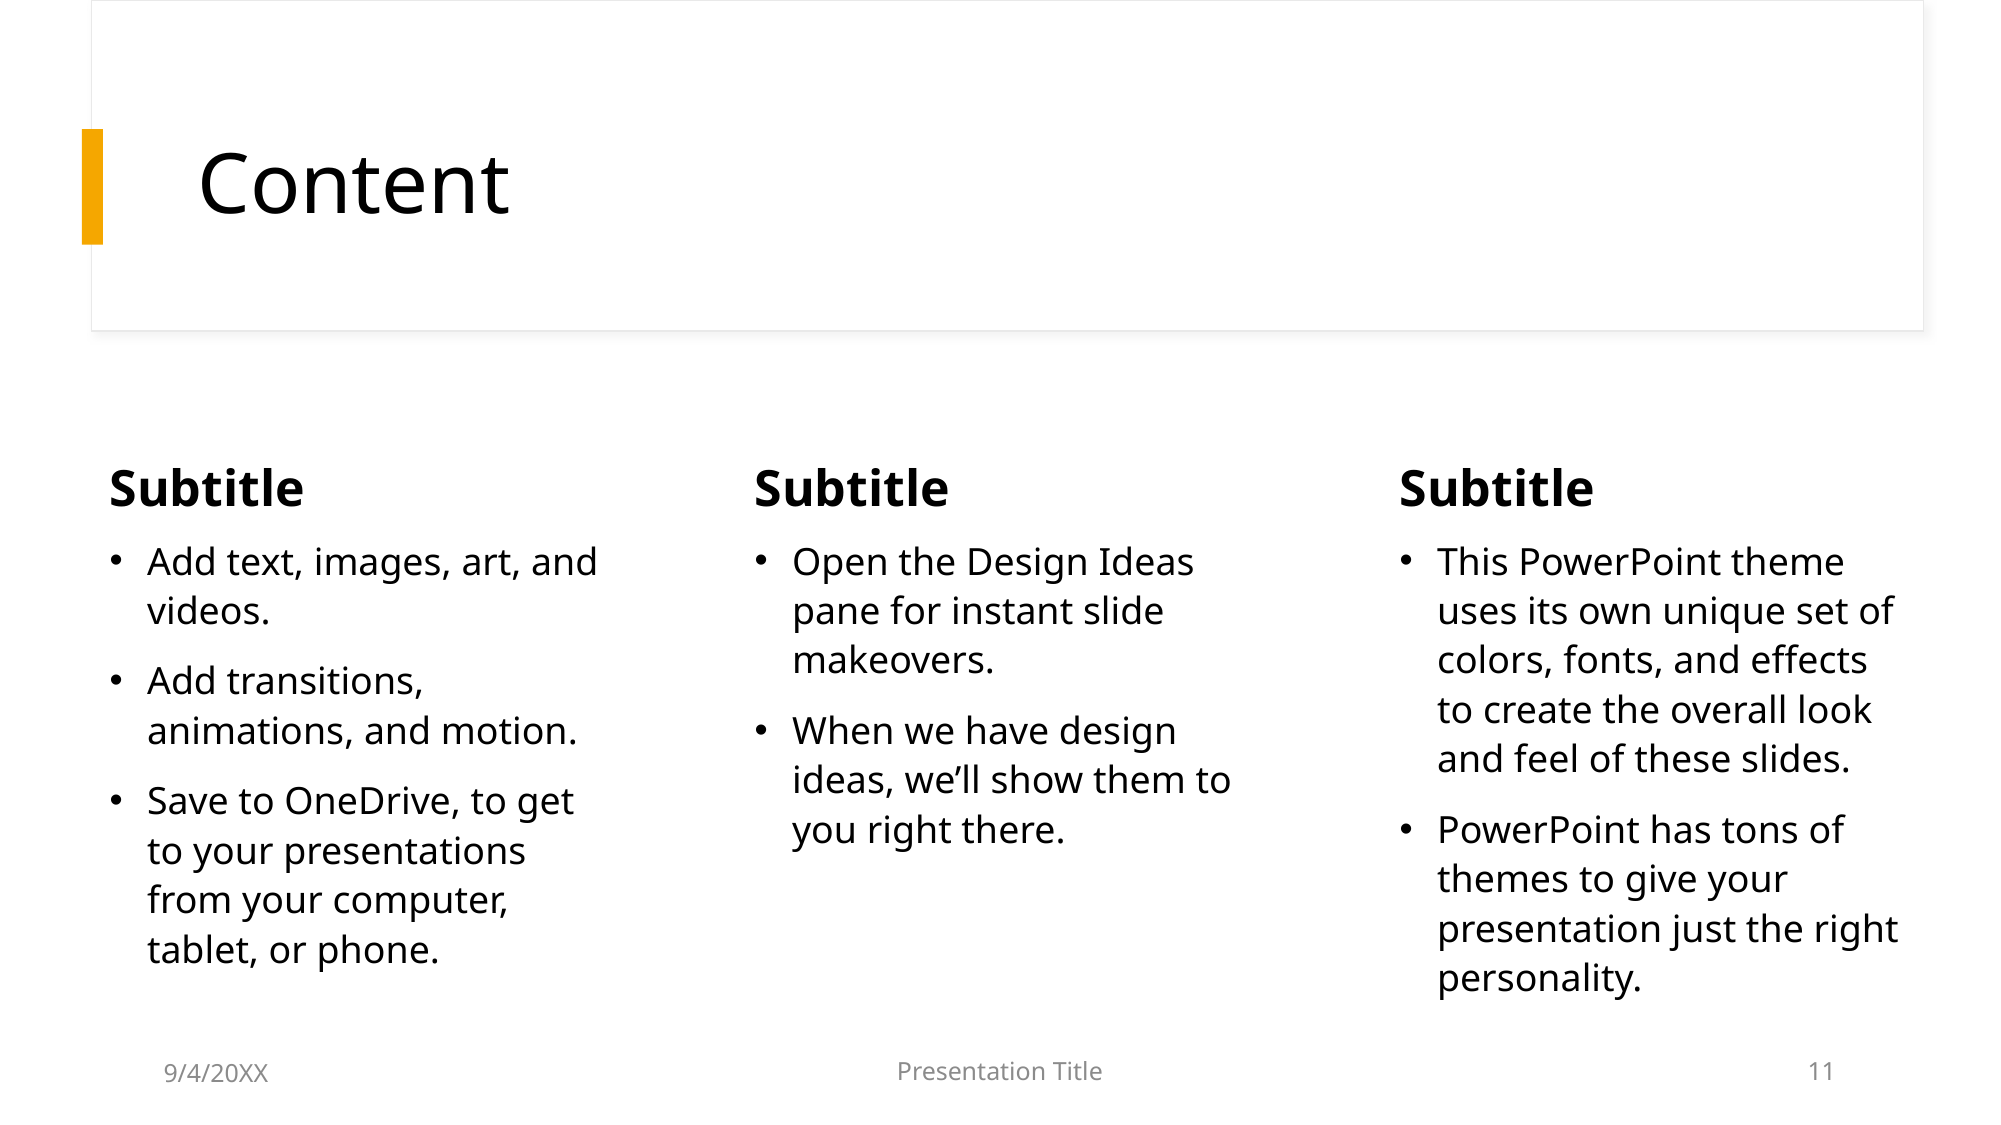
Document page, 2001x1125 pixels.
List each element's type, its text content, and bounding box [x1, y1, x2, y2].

list Subtitle [739, 389, 1280, 525]
list Subtitle [94, 389, 635, 525]
footer Presentation Title [662, 1042, 1338, 1103]
list This PowerPoint theme uses its own unique set of colors, fonts, and effects to create the overall look and feel of these slides. PowerPoint has tons of themes to give your presentation just the right personality. [1384, 525, 1925, 1013]
list Add text, images, art, and videos. Add transitions, animations, and motion. Save to OneDrive, to get to your presentations from your computer, tablet, or phone. [94, 525, 635, 1013]
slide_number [148, 1042, 599, 1103]
list Subtitle [1384, 389, 1925, 525]
title Content [183, 90, 1851, 284]
slide_number 11 [1401, 1042, 1851, 1103]
list Open the Design Ideas pane for instant slide makeovers. When we have design ideas, we’ll show them to you right there. [739, 525, 1280, 1013]
